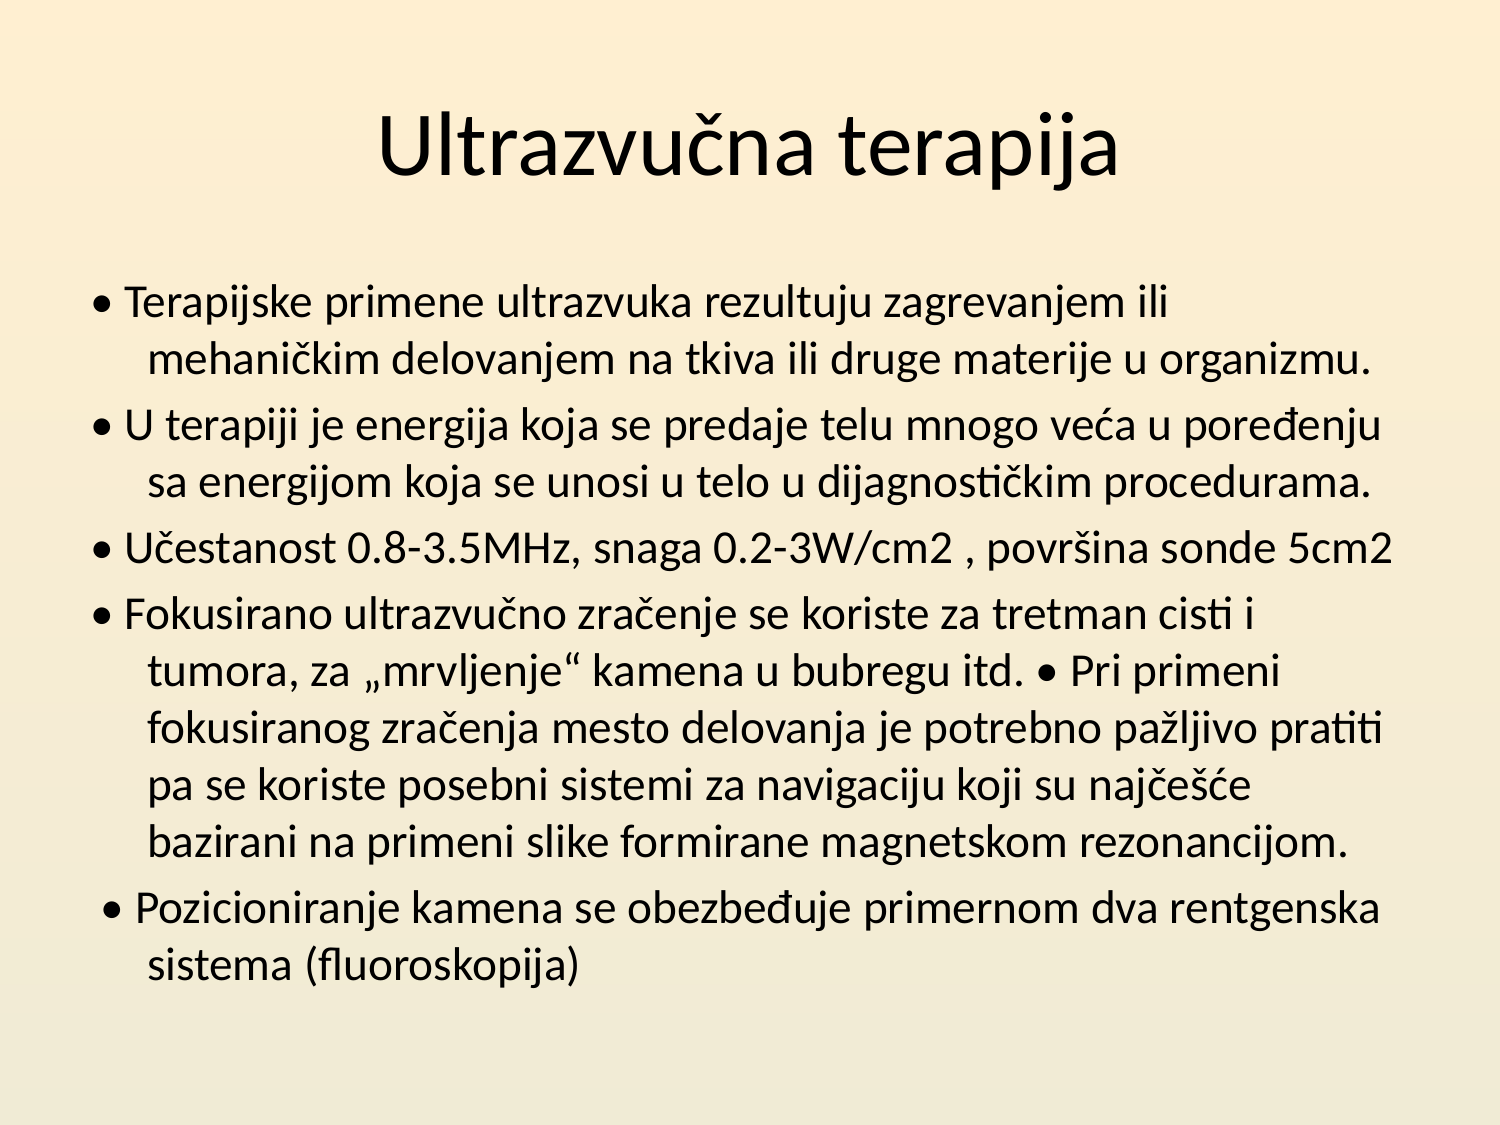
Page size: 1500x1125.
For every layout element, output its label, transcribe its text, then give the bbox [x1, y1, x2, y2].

title Ultrazvučna terapija [75, 45, 1425, 233]
list • Terapijske primene ultrazvuka rezultuju zagrevanjem ili mehaničkim delovanjem na tkiva ili druge materije u organizmu. • U terapiji je energija koja se predaje telu mnogo veća u poređenju sa energijom koja se unosi u telo u dijagnostičkim procedurama. • Učestanost 0.8-3.5MHz, snaga 0.2-3W/cm2 , površina sonde 5cm2 • Fokusirano ultrazvučno zračenje se koriste za tretman cisti i tumora, za „mrvljenje“ kamena u bubregu itd. • Pri primeni fokusiranog zračenja mesto delovanja je potrebno pažljivo pratiti pa se koriste posebni sistemi za navigaciju koji su najčešće bazirani na primeni slike formirane magnetskom rezonancijom. • Pozicioniranje kamena se obezbeđuje primernom dva rentgenska sistema (fluoroskopija) [75, 262, 1425, 1063]
